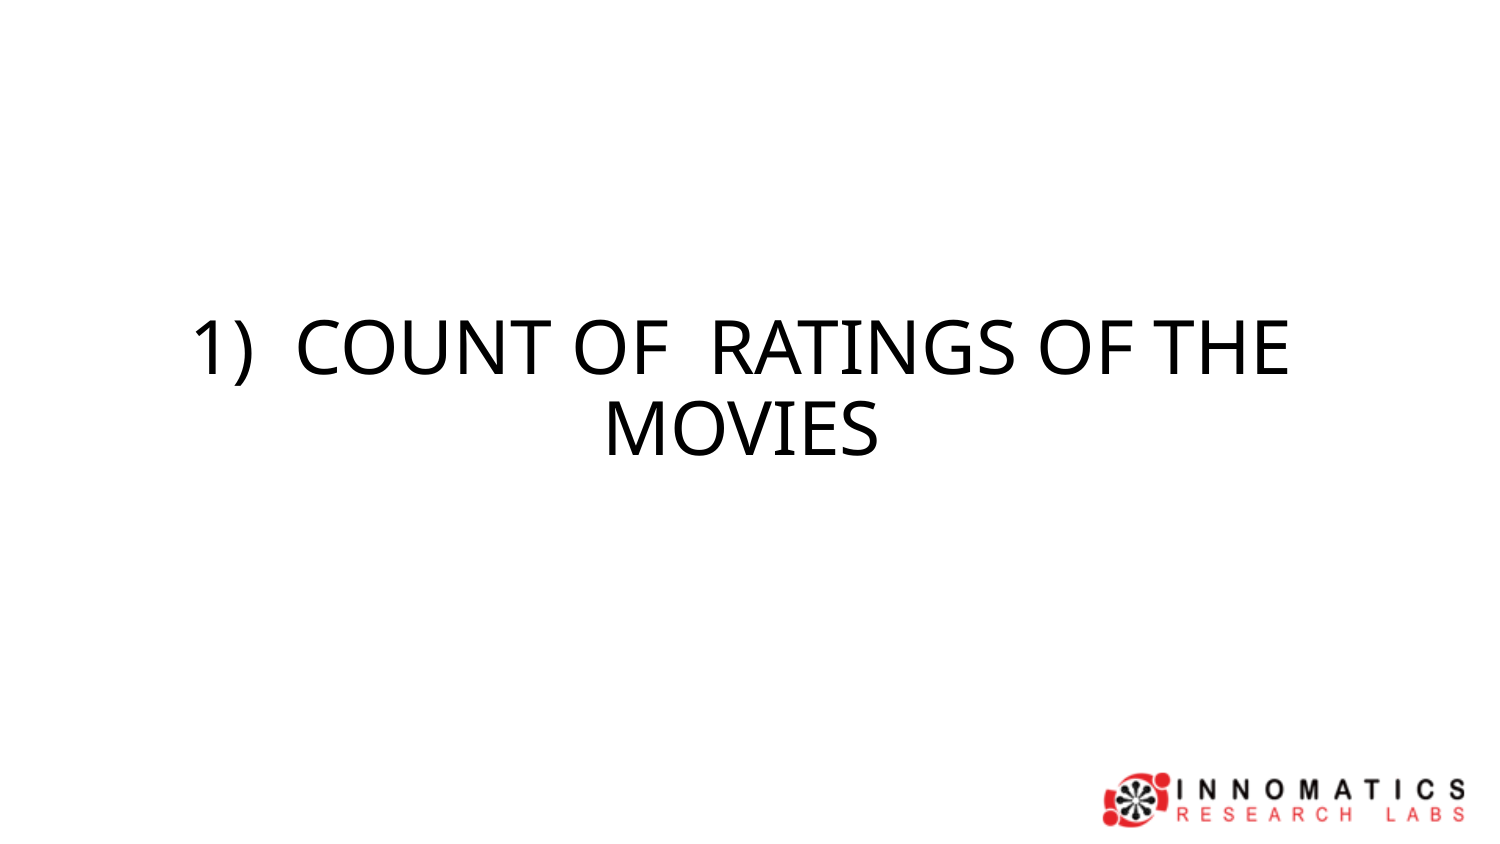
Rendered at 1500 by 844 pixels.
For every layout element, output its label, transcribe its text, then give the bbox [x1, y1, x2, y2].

picture [1084, 760, 1482, 844]
title 1) COUNT OF RATINGS OF THE MOVIES [67, 115, 1416, 667]
